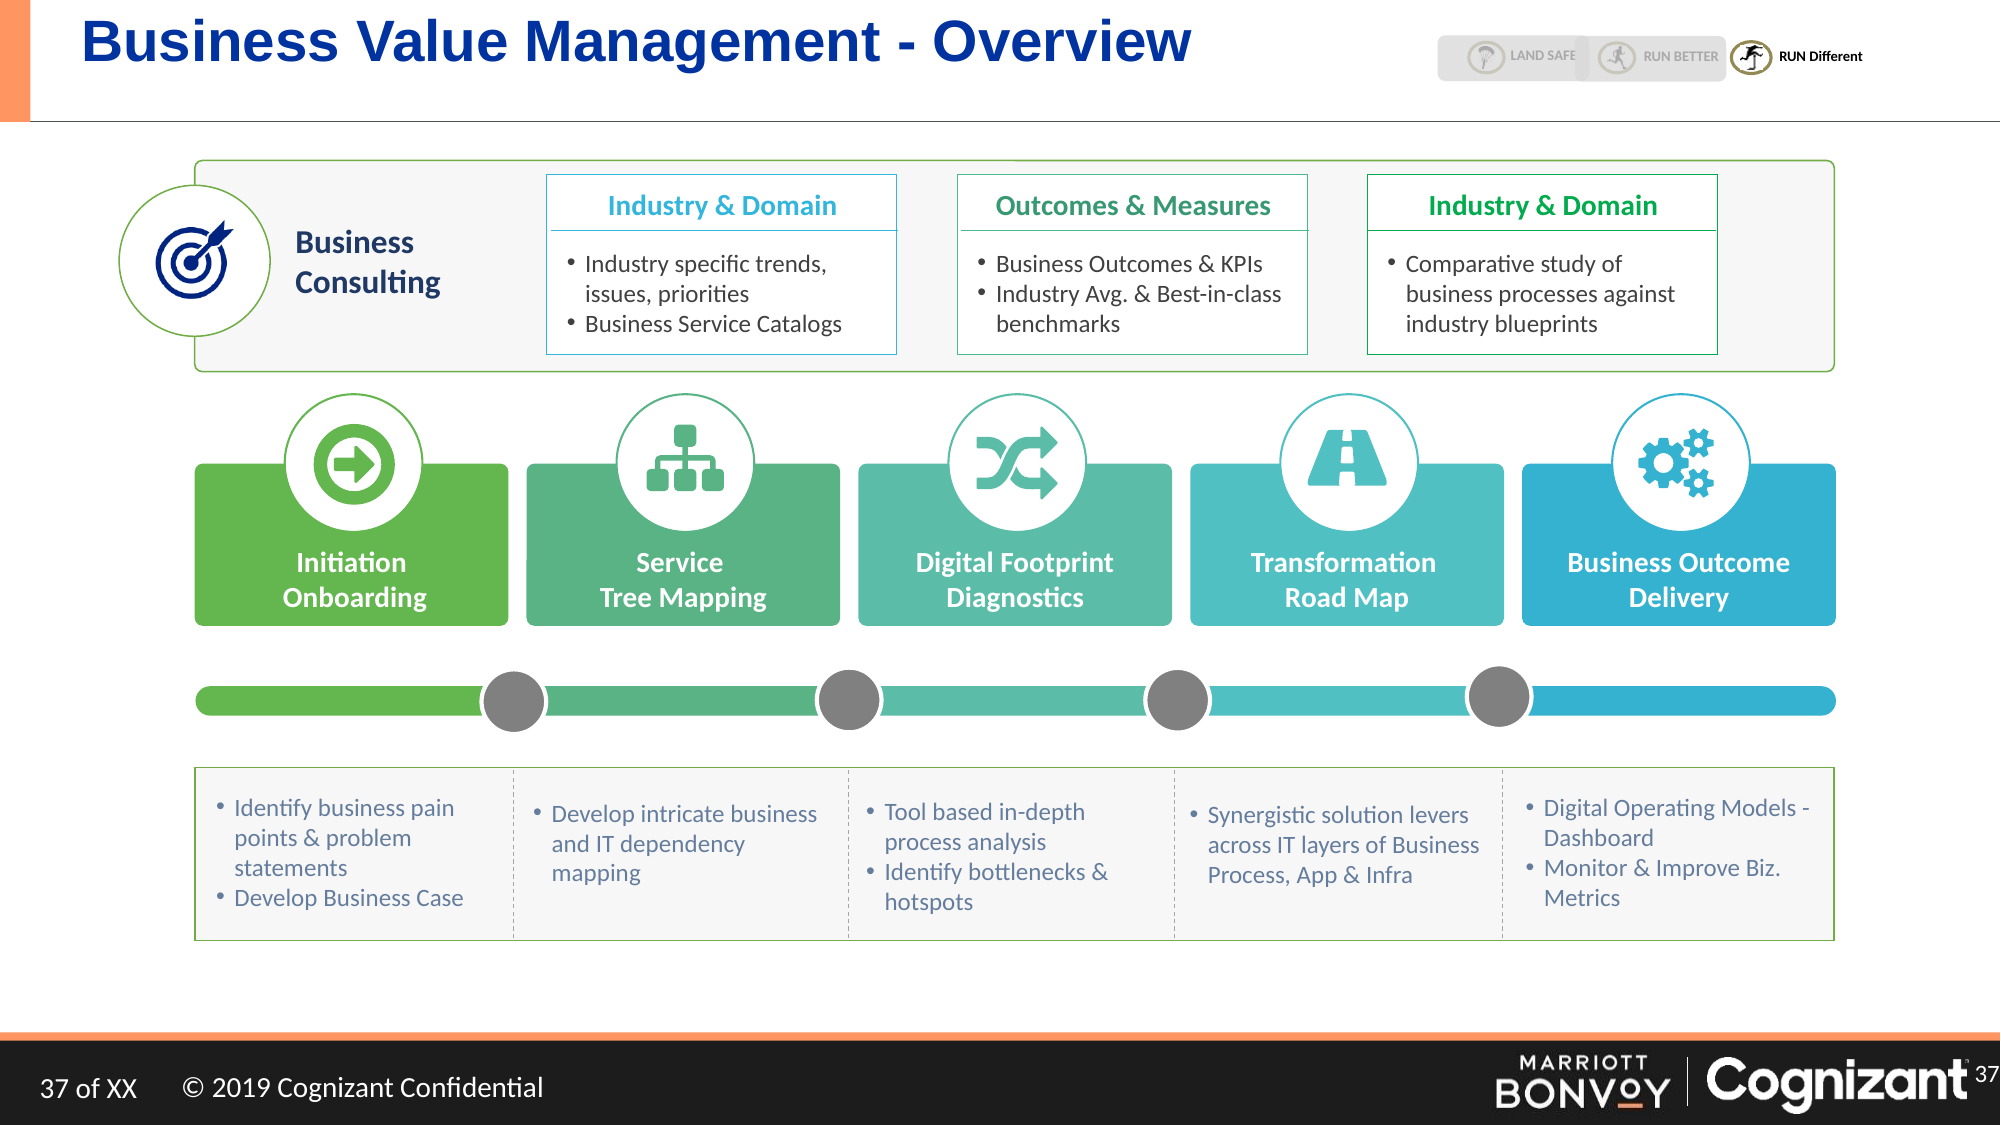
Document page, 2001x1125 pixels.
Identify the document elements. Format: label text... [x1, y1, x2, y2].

text_box [543, 685, 820, 717]
picture [1707, 1103, 1969, 1114]
picture [1491, 1042, 1676, 1117]
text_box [526, 394, 841, 626]
text_box [118, 184, 272, 338]
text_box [956, 174, 1312, 355]
title Business Value Management - Overview [81, 11, 1807, 114]
text_box [193, 159, 1836, 373]
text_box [858, 394, 1173, 626]
text_box [194, 685, 484, 717]
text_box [1366, 174, 1722, 355]
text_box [194, 394, 509, 626]
picture [151, 215, 238, 303]
text_box [1466, 663, 1533, 730]
text_box [878, 685, 1148, 717]
text_box Business Consulting [280, 213, 509, 308]
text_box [1190, 394, 1504, 626]
text_box [480, 668, 547, 735]
text_box [1526, 685, 1837, 717]
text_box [1522, 394, 1836, 626]
text_box [1207, 685, 1472, 717]
text_box [1144, 667, 1211, 734]
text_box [546, 174, 901, 355]
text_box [1437, 35, 1880, 82]
slide_number 37 [1550, 1042, 2000, 1103]
text_box [816, 667, 883, 733]
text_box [194, 767, 1835, 941]
